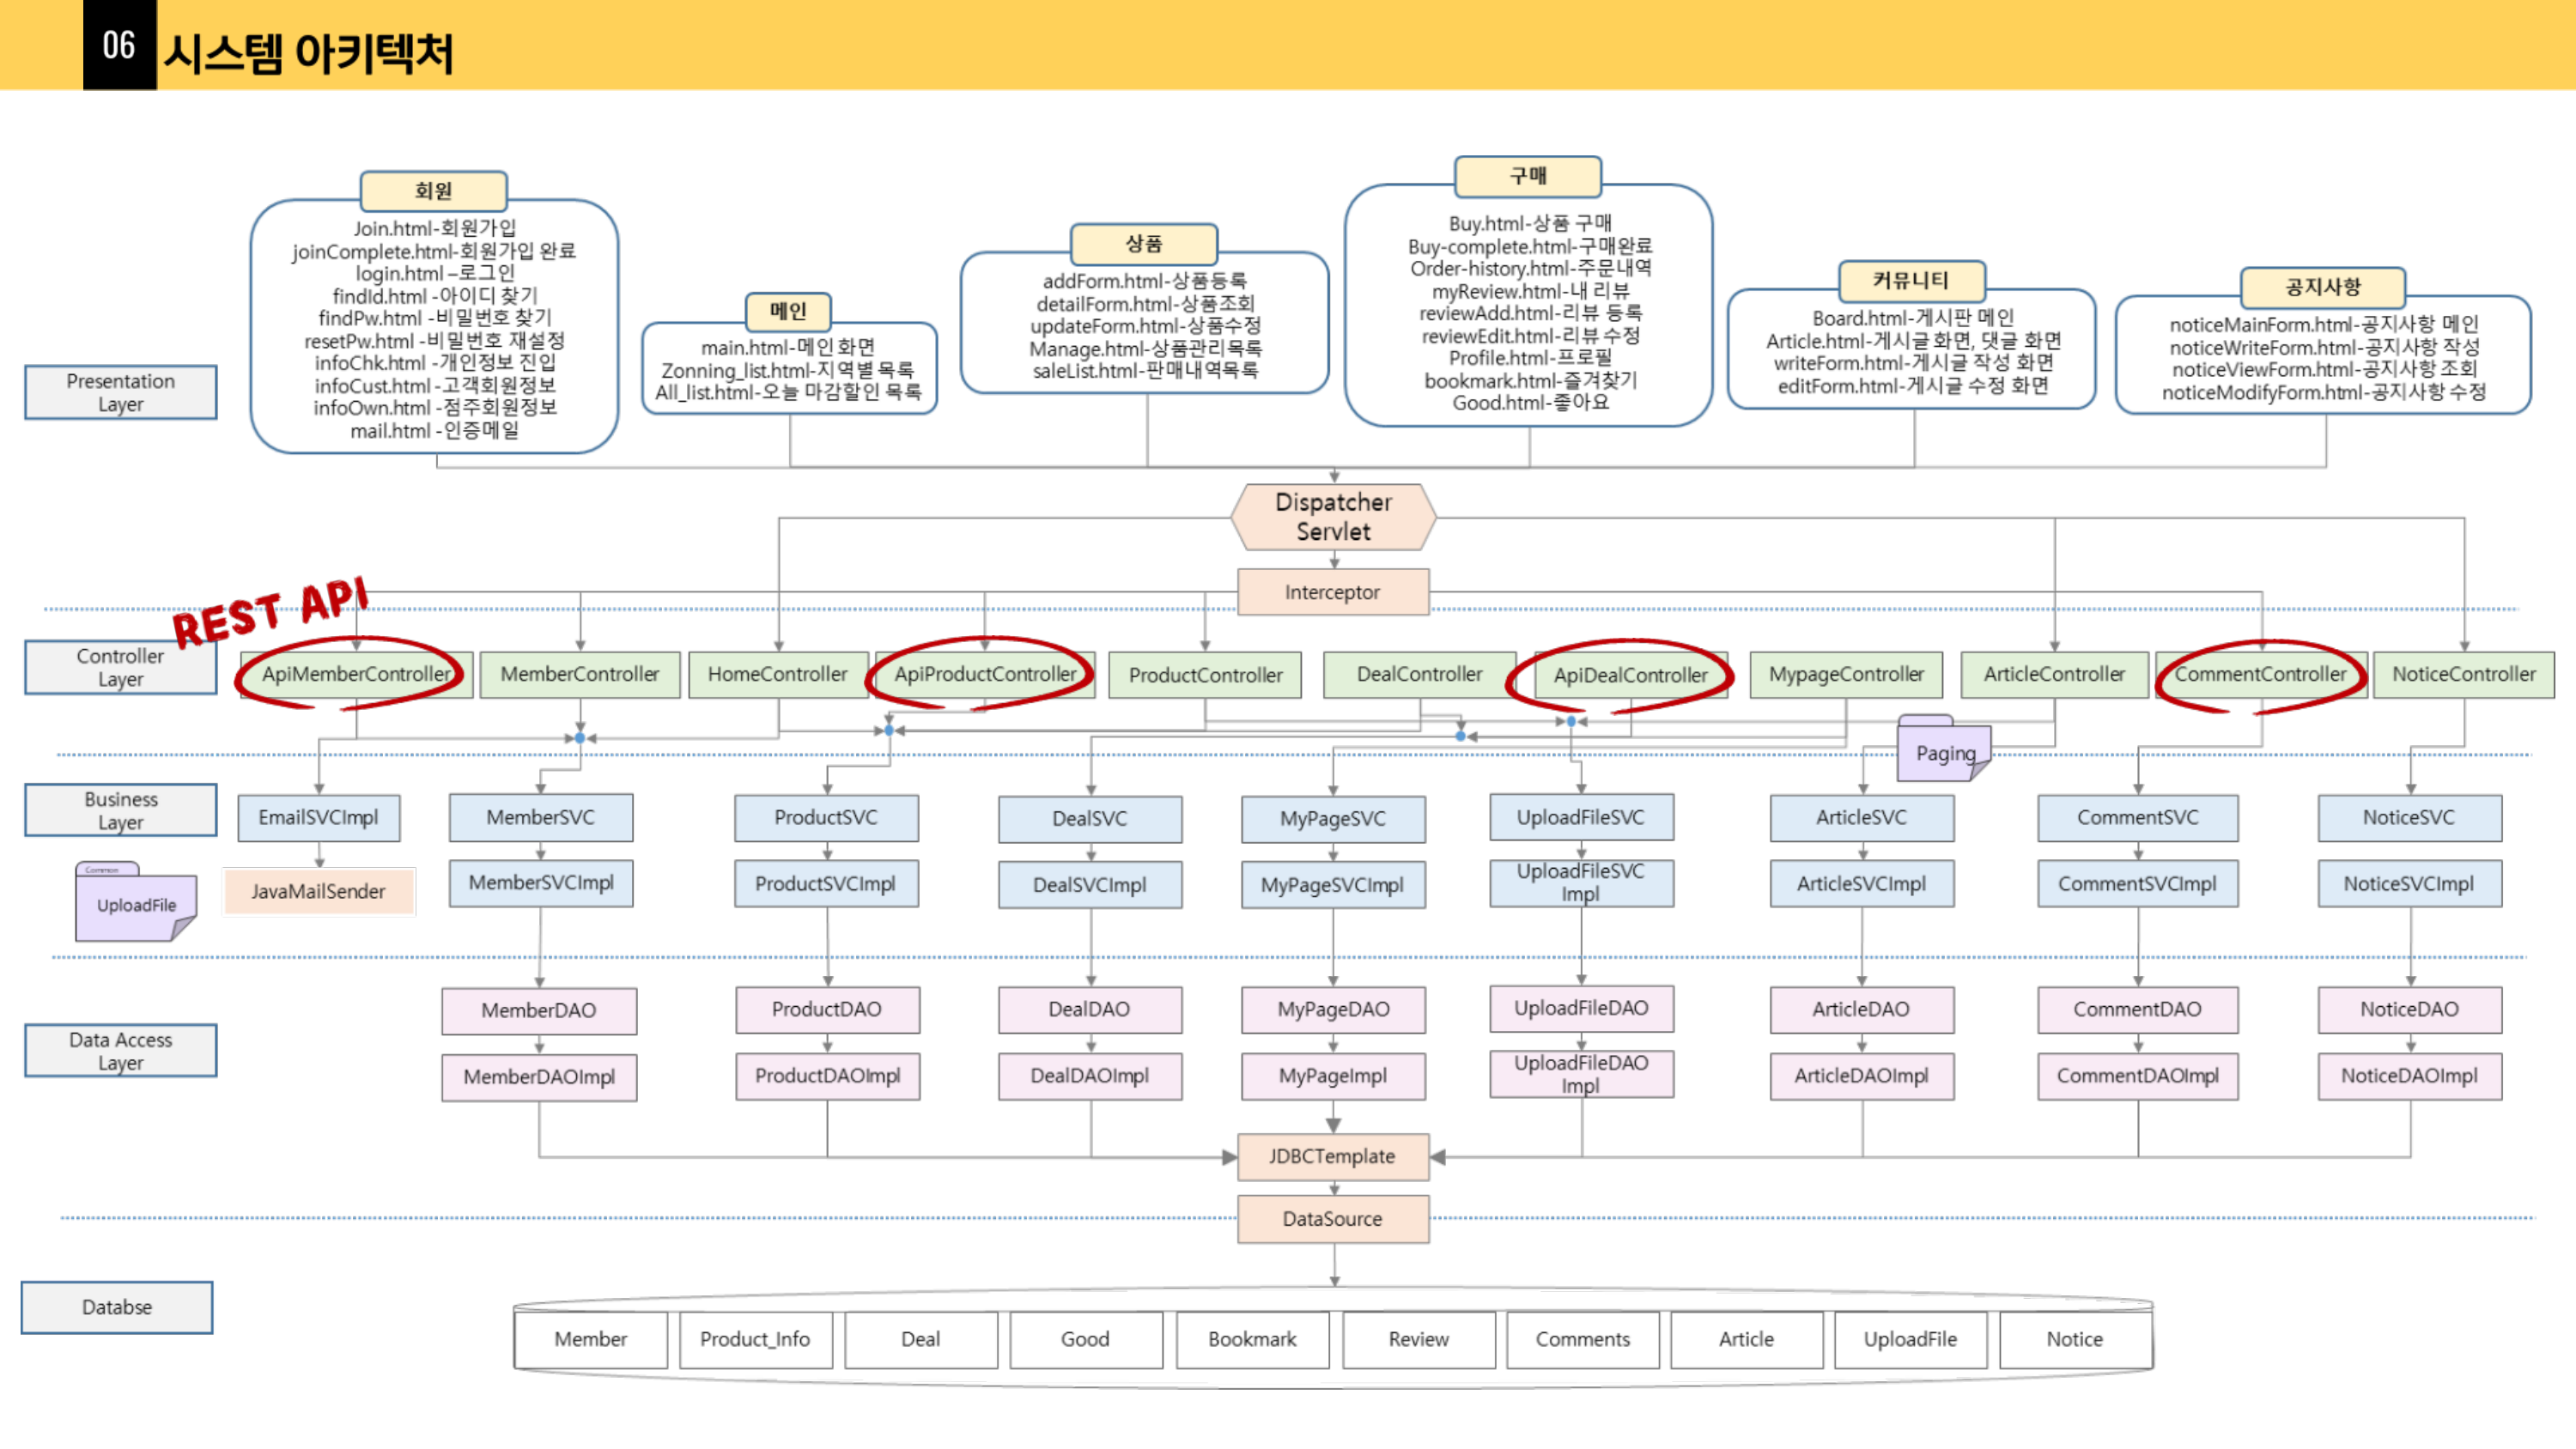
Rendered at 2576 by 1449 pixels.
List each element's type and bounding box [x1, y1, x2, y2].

text_box [0, 0, 82, 91]
text_box [863, 634, 1096, 713]
picture [155, 570, 390, 653]
text_box [234, 634, 466, 713]
text_box [2154, 639, 2369, 717]
text_box [161, 0, 2576, 91]
text_box [1504, 638, 1737, 716]
picture [156, 18, 474, 95]
text_box [20, 155, 2555, 1390]
text_box [83, 0, 159, 91]
picture [52, 18, 151, 75]
